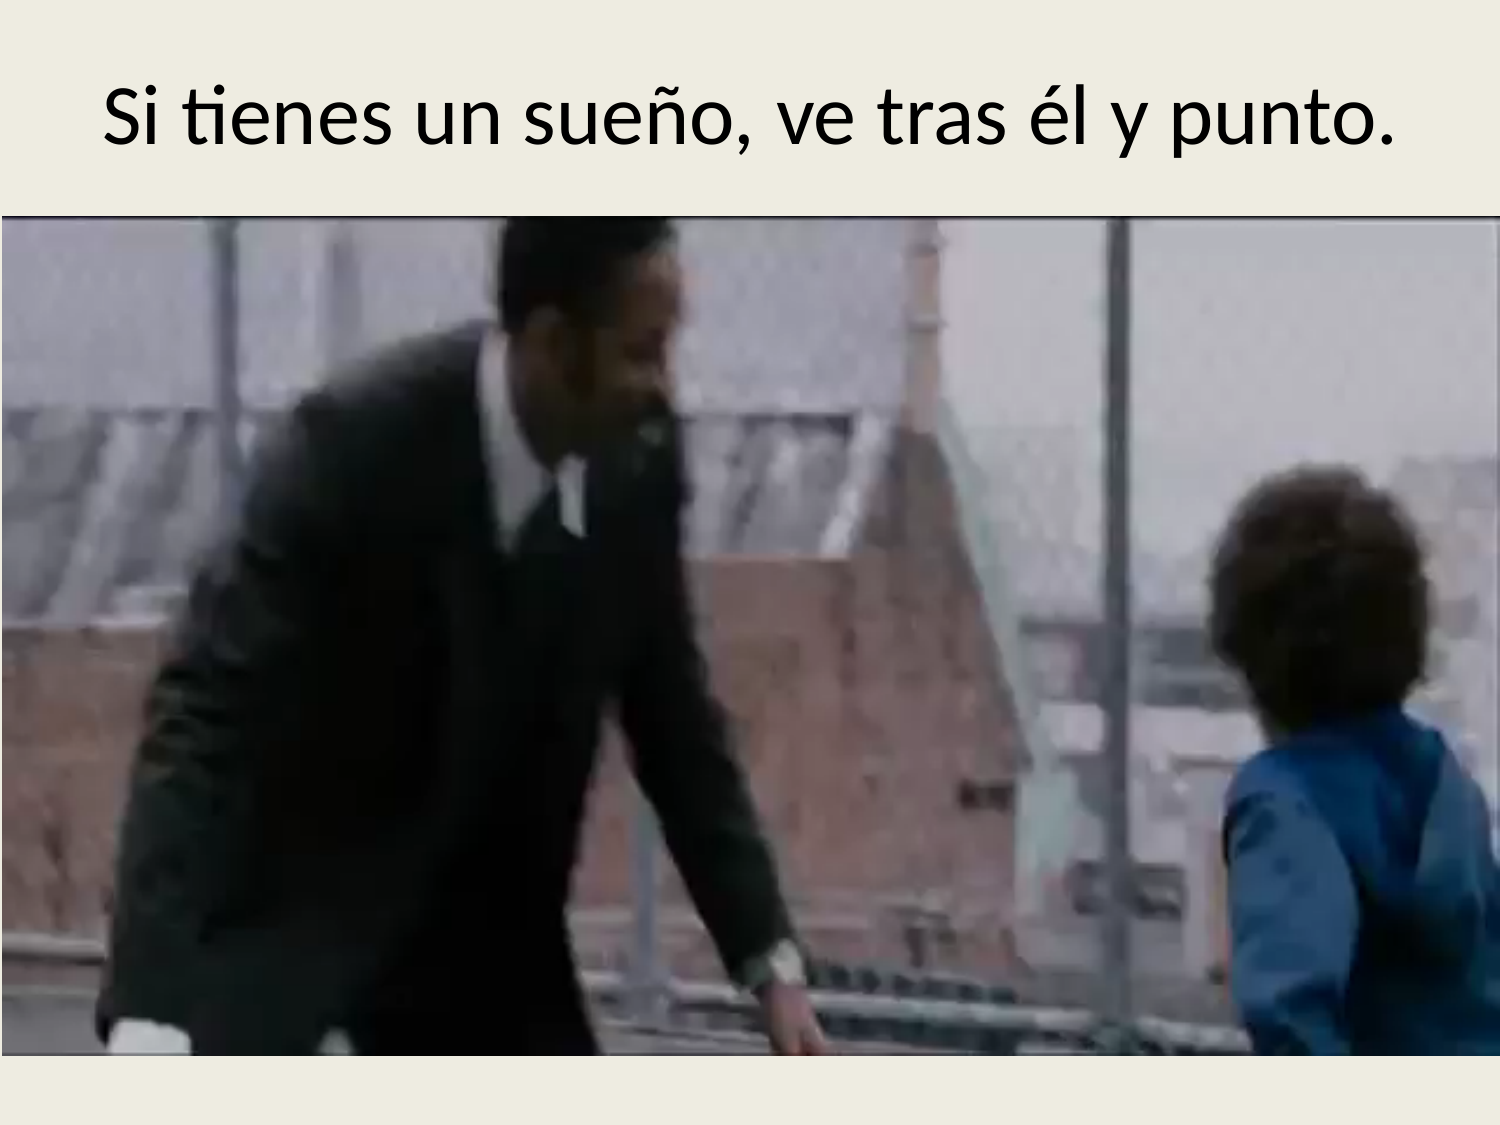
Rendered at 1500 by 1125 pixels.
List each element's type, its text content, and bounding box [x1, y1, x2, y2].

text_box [1, 215, 1500, 1057]
title Si tienes un sueño, ve tras él y punto. [75, 0, 1426, 214]
